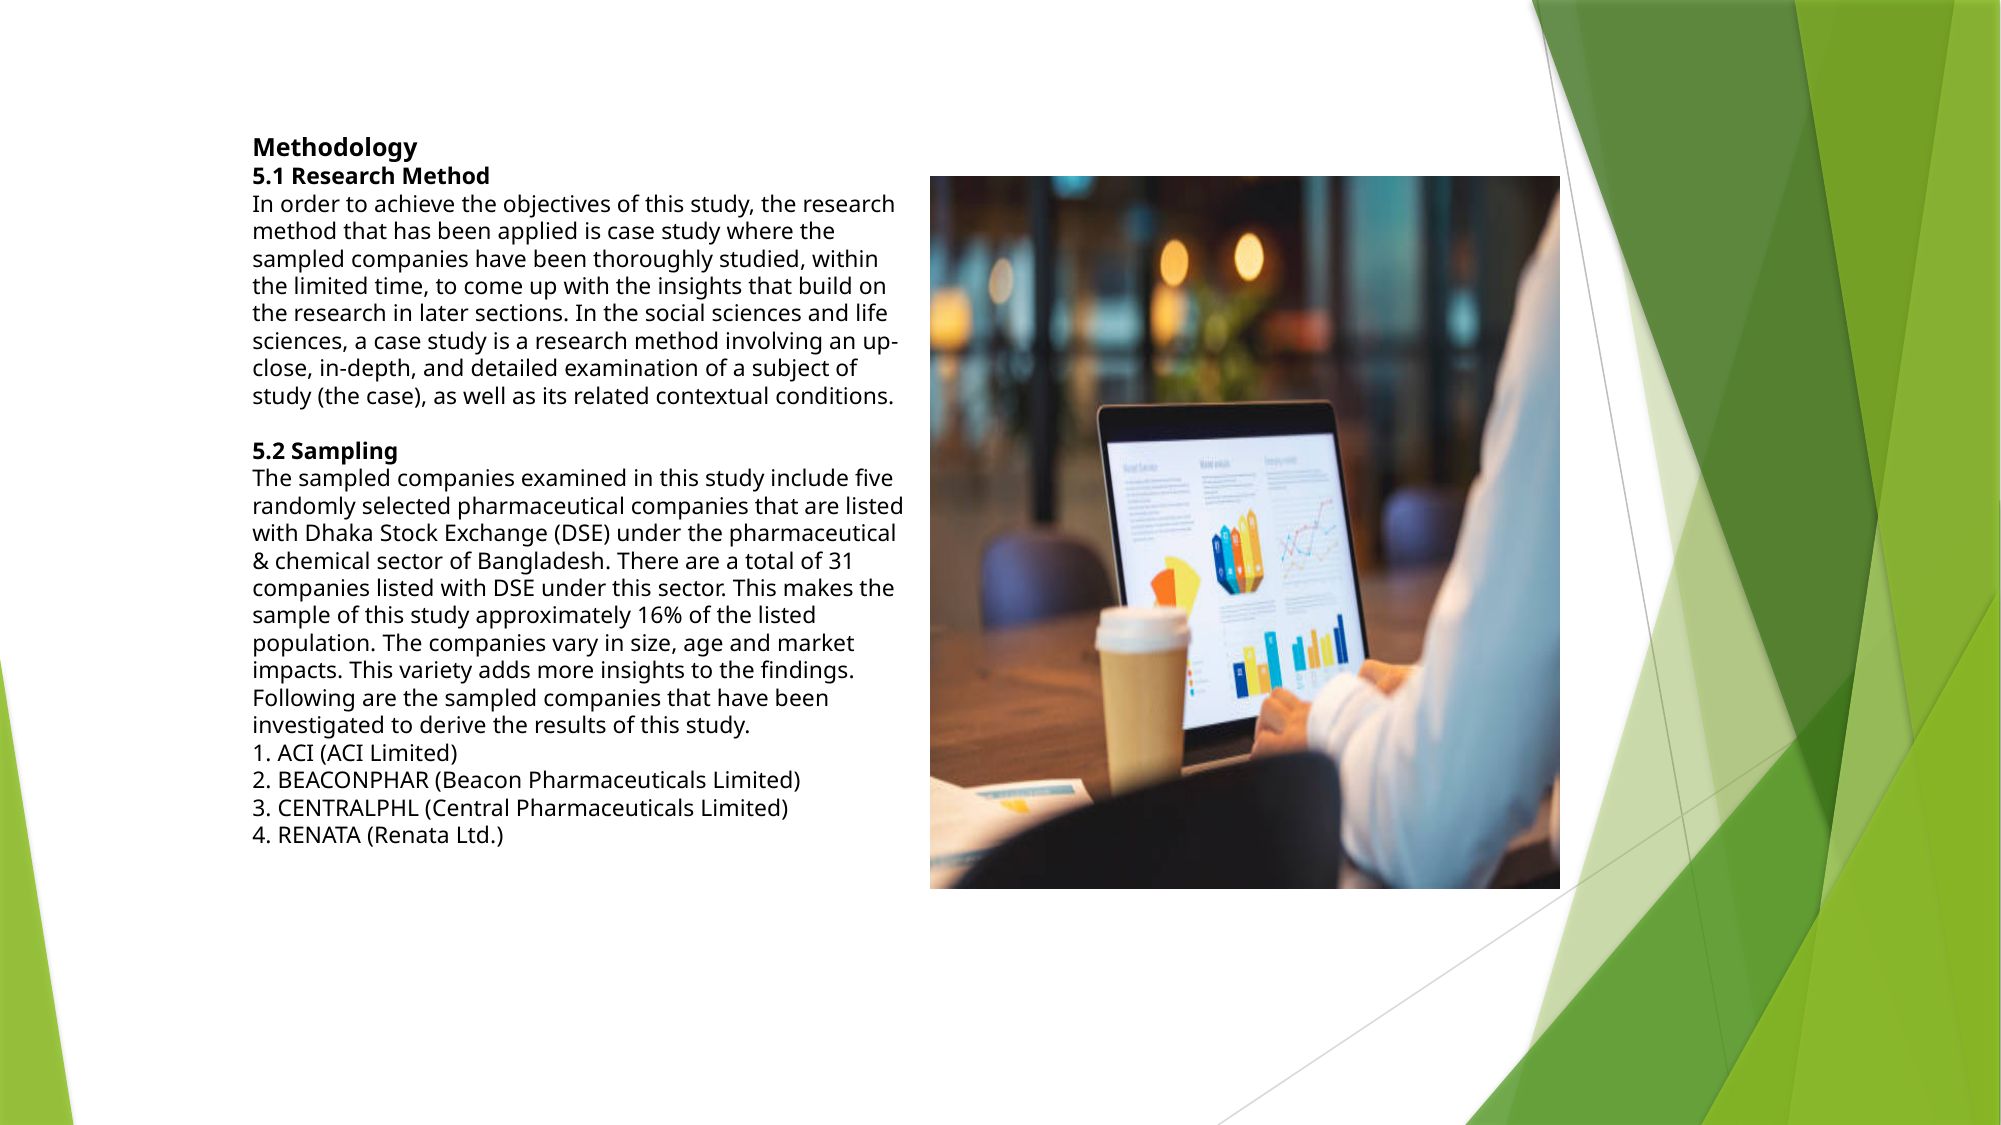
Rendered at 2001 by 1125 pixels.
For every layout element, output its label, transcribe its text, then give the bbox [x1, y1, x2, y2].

text_box Methodology 5.1 Research Method In order to achieve the objectives of this study, the research method that has been applied is case study where the sampled companies have been thoroughly studied, within the limited time, to come up with the insights that build on the research in later sections. In the social sciences and life sciences, a case study is a research method involving an up- close, in-depth, and detailed examination of a subject of study (the case), as well as its related contextual conditions. 5.2 Sampling The sampled companies examined in this study include five randomly selected pharmaceutical companies that are listed with Dhaka Stock Exchange (DSE) under the pharmaceutical & chemical sector of Bangladesh. There are a total of 31 companies listed with DSE under this sector. This makes the sample of this study approximately 16% of the listed population. The companies vary in size, age and market impacts. This variety adds more insights to the findings. Following are the sampled companies that have been investigated to derive the results of this study. 1. ACI (ACI Limited) 2. BEACONPHAR (Beacon Pharmaceuticals Limited) 3. CENTRALPHL (Central Pharmaceuticals Limited) 4. RENATA (Renata Ltd.) [237, 124, 1228, 856]
picture [930, 175, 1560, 890]
